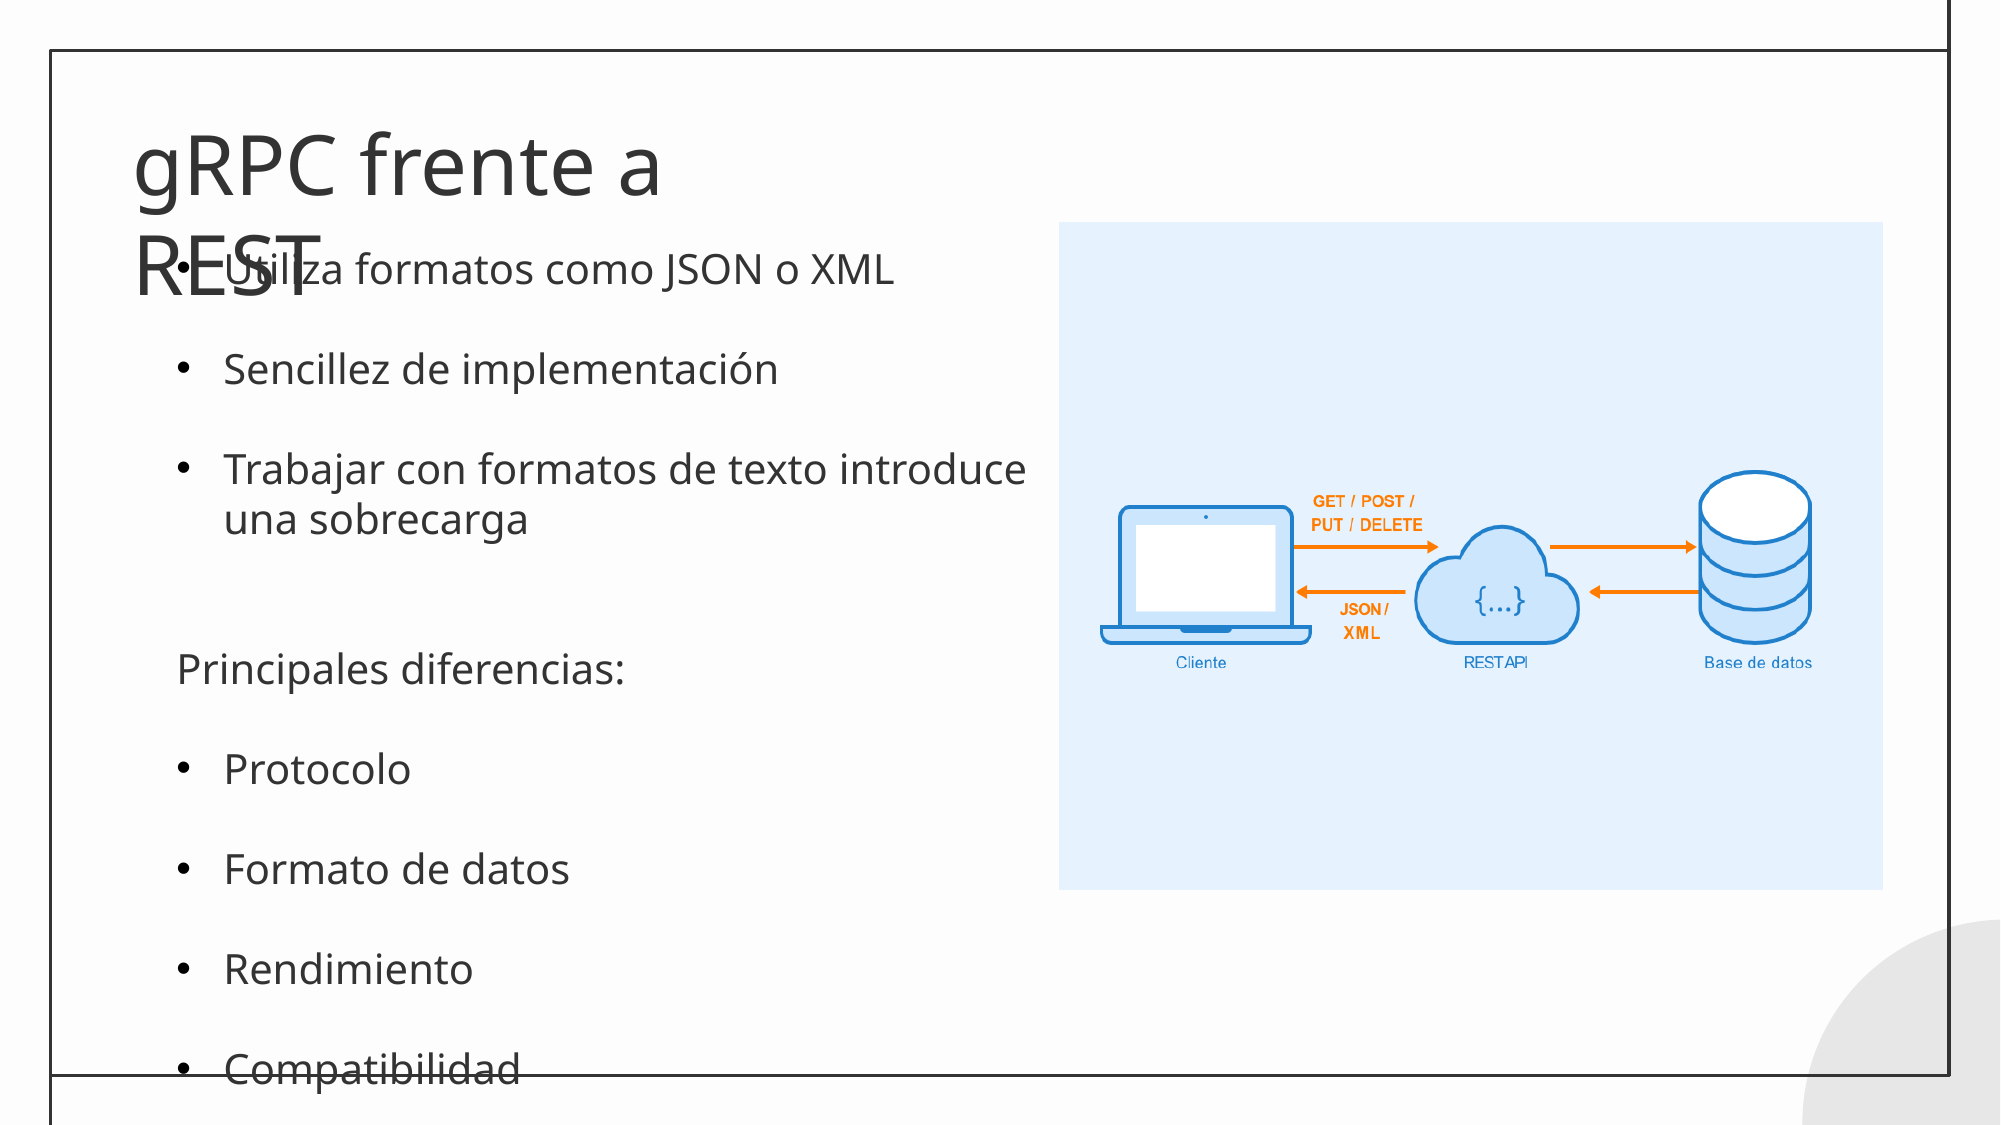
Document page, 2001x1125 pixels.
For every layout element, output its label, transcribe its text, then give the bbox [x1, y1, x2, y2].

picture [1059, 222, 1884, 891]
title gRPC frente a REST [116, 97, 835, 223]
text_box Utiliza formatos como JSON o XML Sencillez de implementación Trabajar con formatos de texto introduce una sobrecarga Principales diferencias: Protocolo Formato de datos Rendimiento Compatibilidad [161, 234, 1117, 1125]
